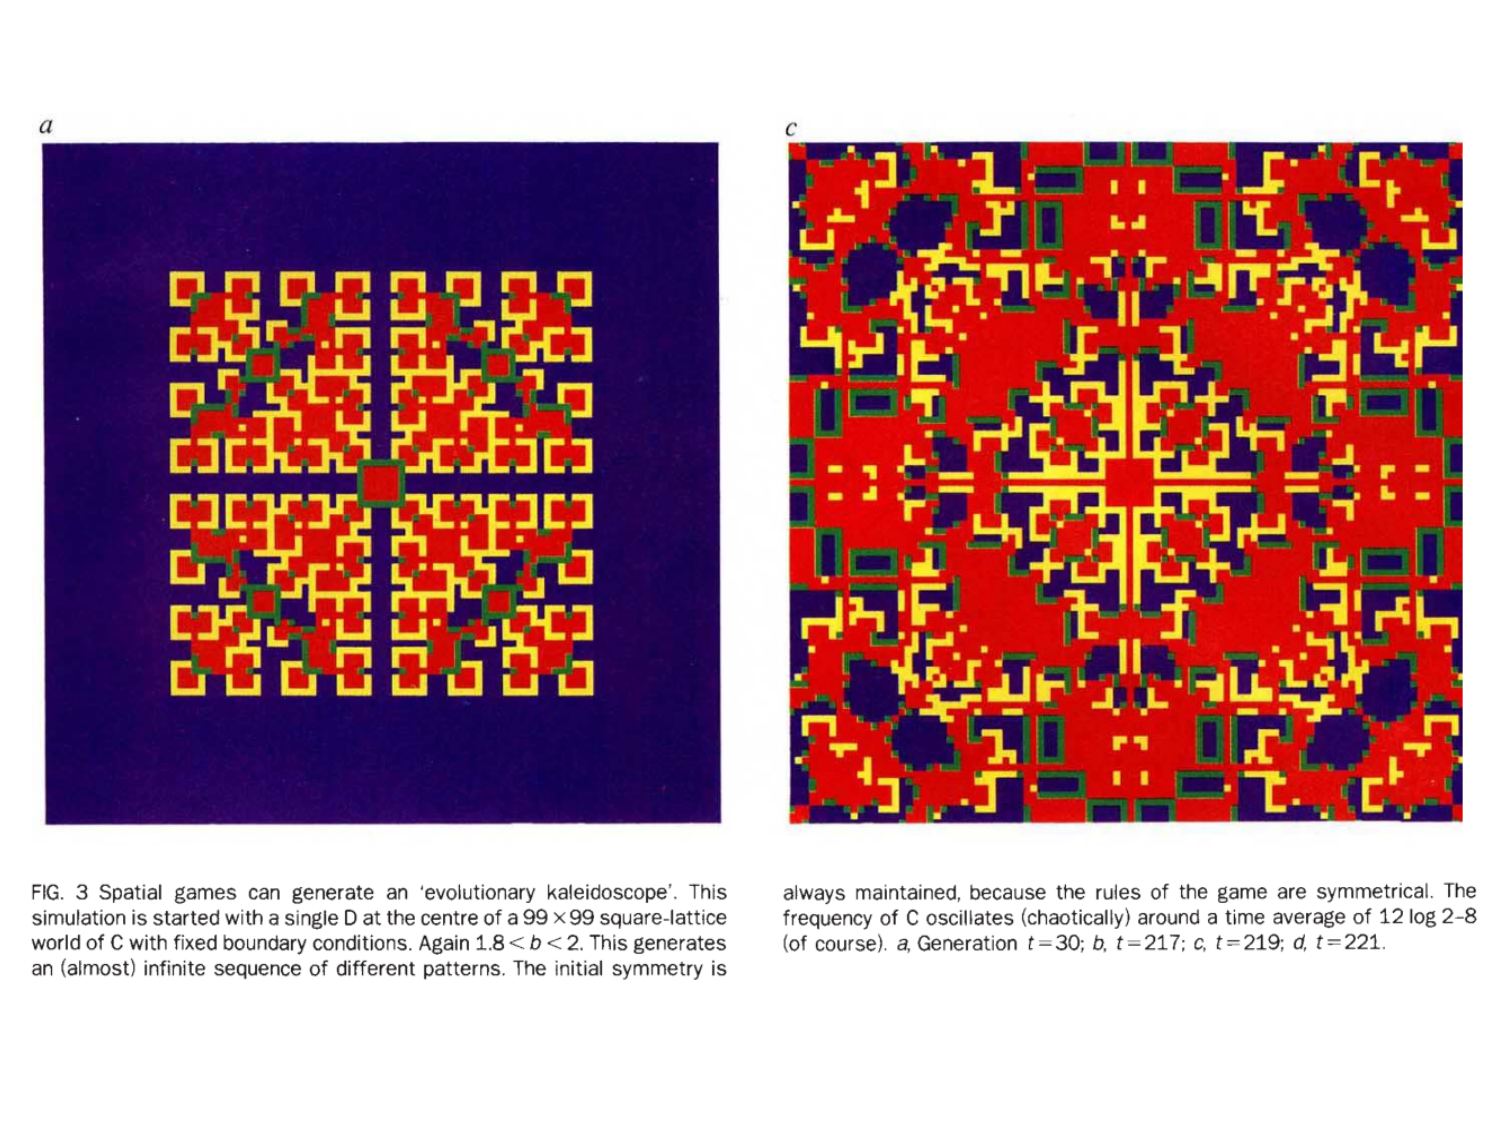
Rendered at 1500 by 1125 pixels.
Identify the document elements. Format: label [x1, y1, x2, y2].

picture [15, 869, 1492, 999]
picture [20, 101, 1495, 847]
